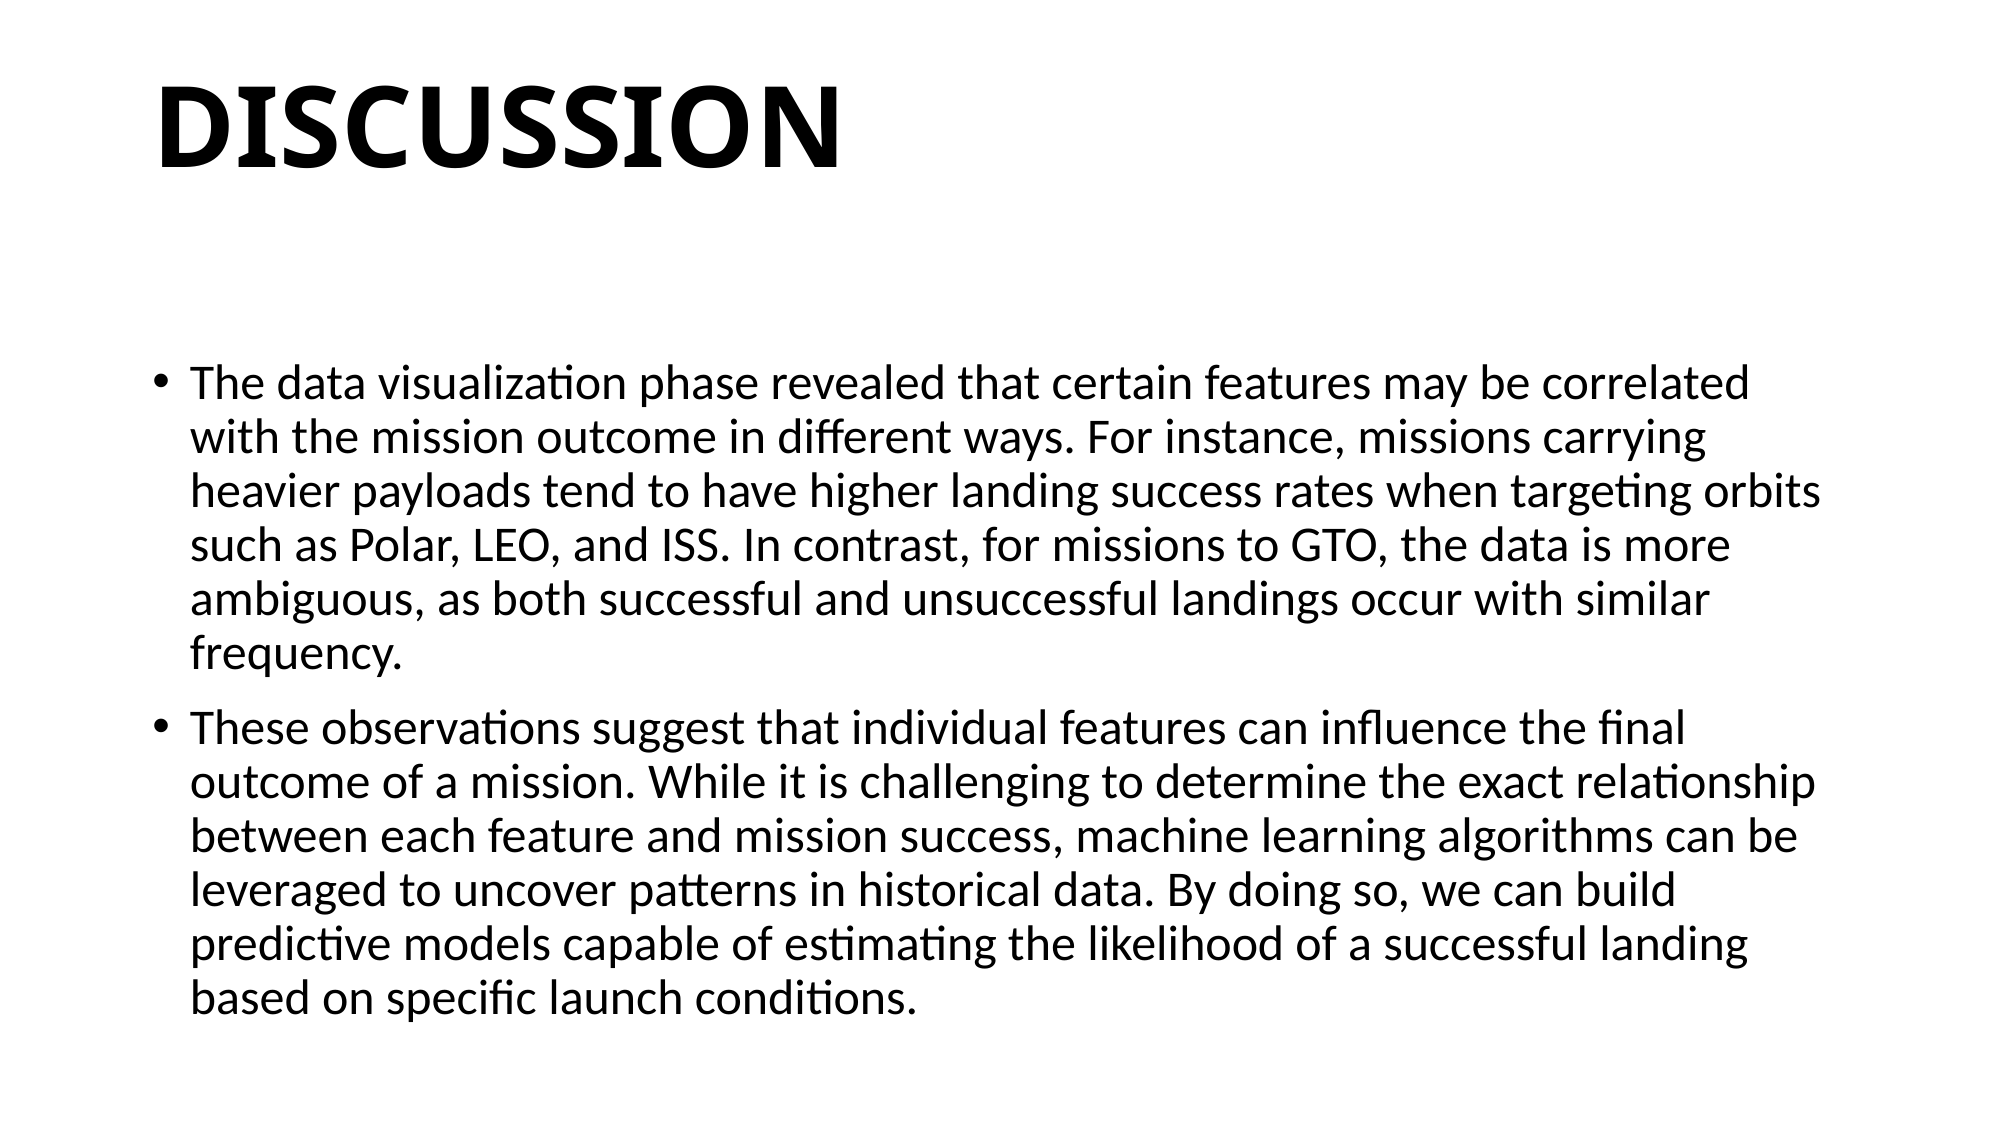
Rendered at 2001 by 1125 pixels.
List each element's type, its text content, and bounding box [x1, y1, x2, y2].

list The data visualization phase revealed that certain features may be correlated with the mission outcome in different ways. For instance, missions carrying heavier payloads tend to have higher landing success rates when targeting orbits such as Polar, LEO, and ISS. In contrast, for missions to GTO, the data is more ambiguous, as both successful and unsuccessful landings occur with similar frequency. These observations suggest that individual features can influence the final outcome of a mission. While it is challenging to determine the exact relationship between each feature and mission success, machine learning algorithms can be leveraged to uncover patterns in historical data. By doing so, we can build predictive models capable of estimating the likelihood of a successful landing based on specific launch conditions. [137, 348, 1863, 1125]
text_box DISCUSSION [137, 49, 1724, 213]
